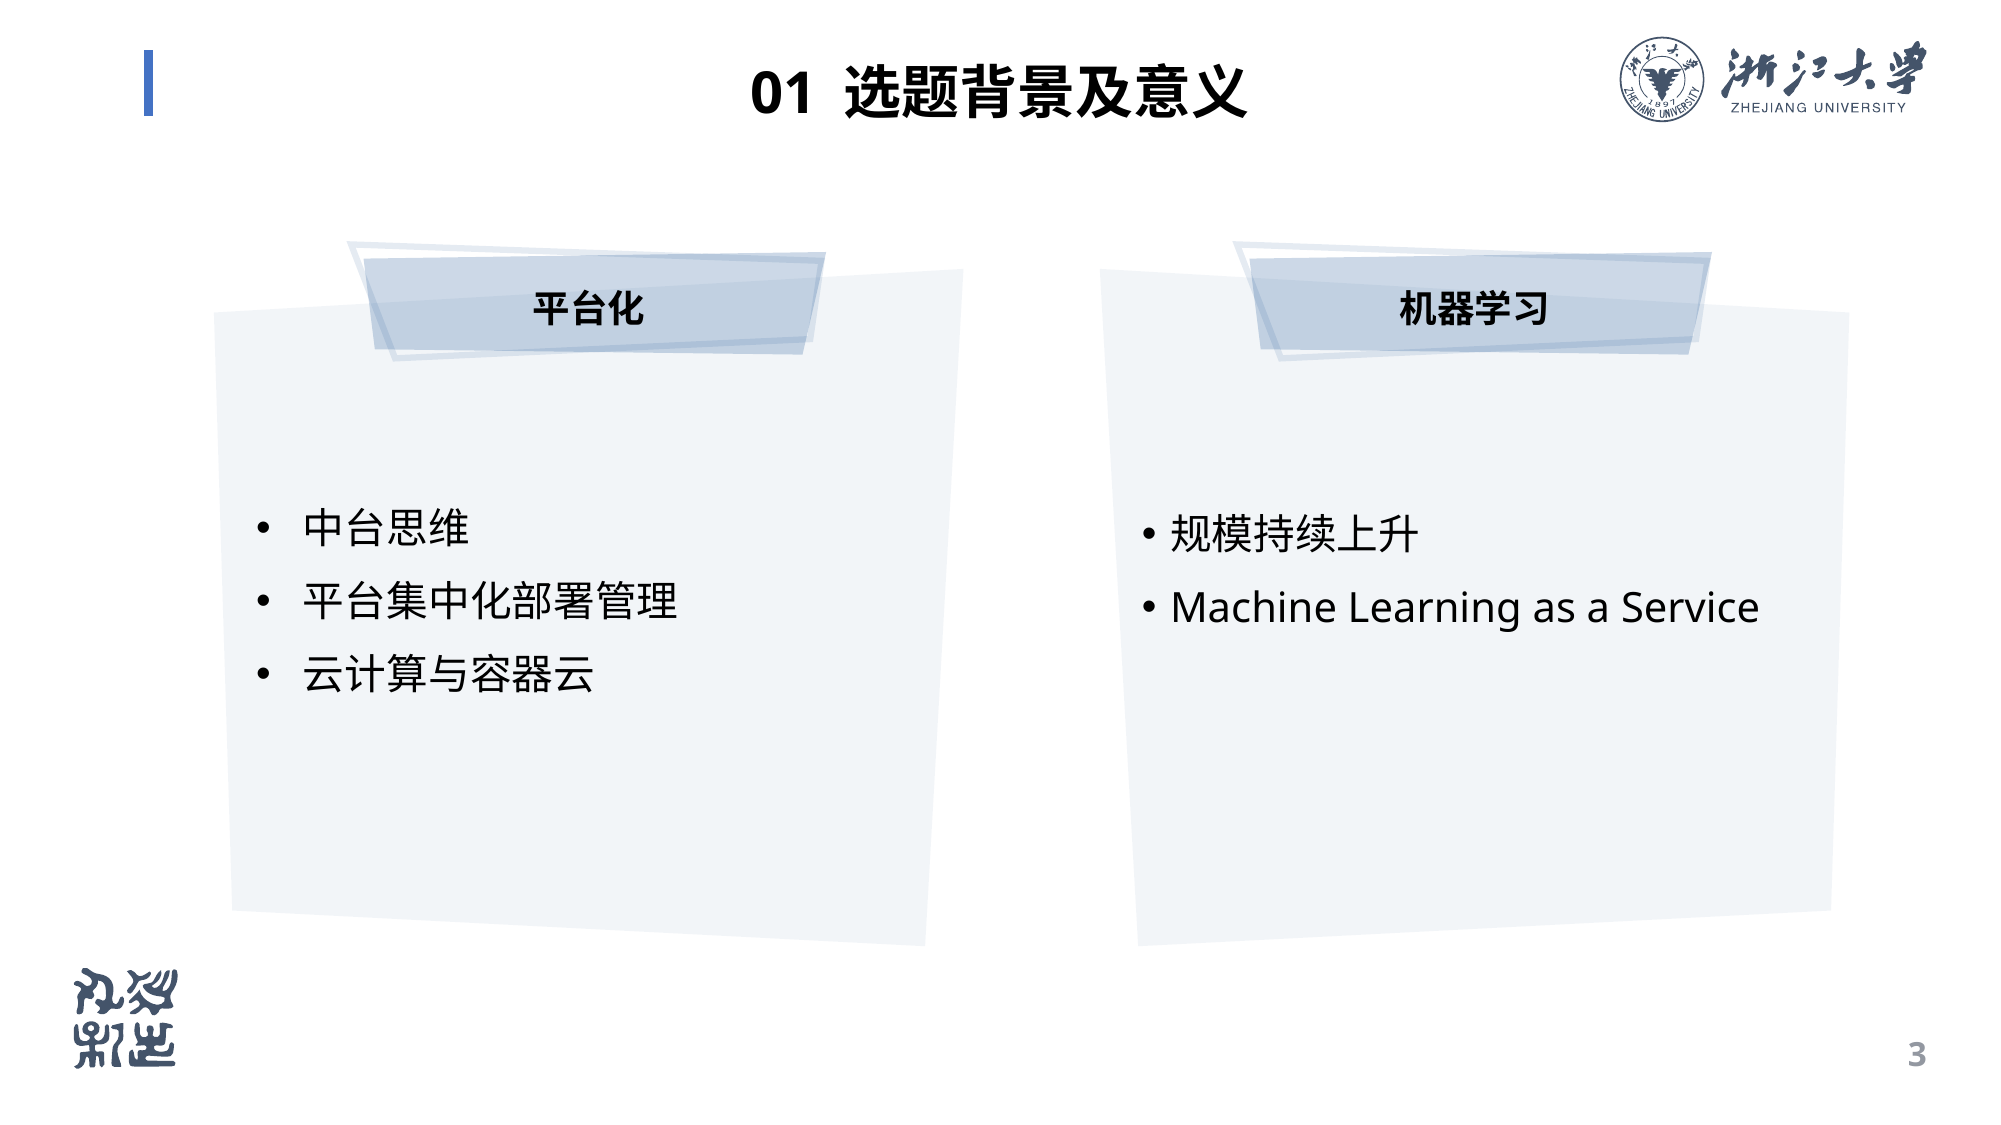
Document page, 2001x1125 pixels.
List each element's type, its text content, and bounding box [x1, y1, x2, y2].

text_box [351, 244, 827, 359]
text_box [1098, 267, 1851, 948]
text_box [212, 267, 965, 948]
text_box 规模持续上升 Machine Learning as a Service [1141, 446, 1808, 680]
slide_number 3 [1476, 1022, 1927, 1079]
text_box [1236, 244, 1713, 359]
title 01 选题背景及意义 [290, 34, 1710, 133]
text_box 中台思维 平台集中化部署管理 云计算与容器云 [256, 446, 922, 741]
